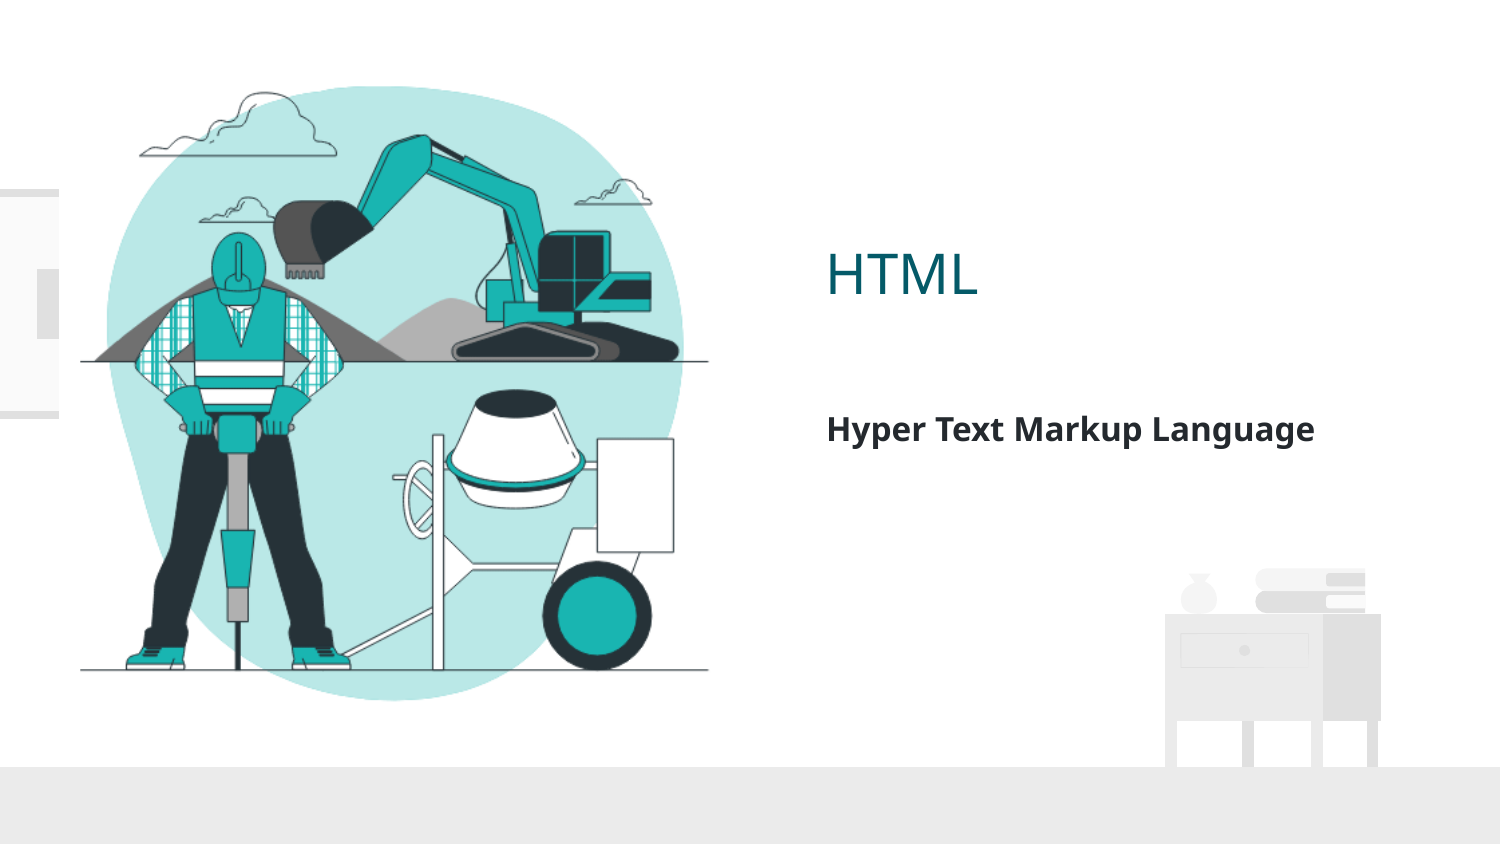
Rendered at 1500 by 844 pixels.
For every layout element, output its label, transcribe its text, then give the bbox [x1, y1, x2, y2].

picture [59, 57, 729, 727]
title HTML [810, 223, 1362, 290]
subtitle Hyper Text Markup Language [811, 393, 1362, 585]
